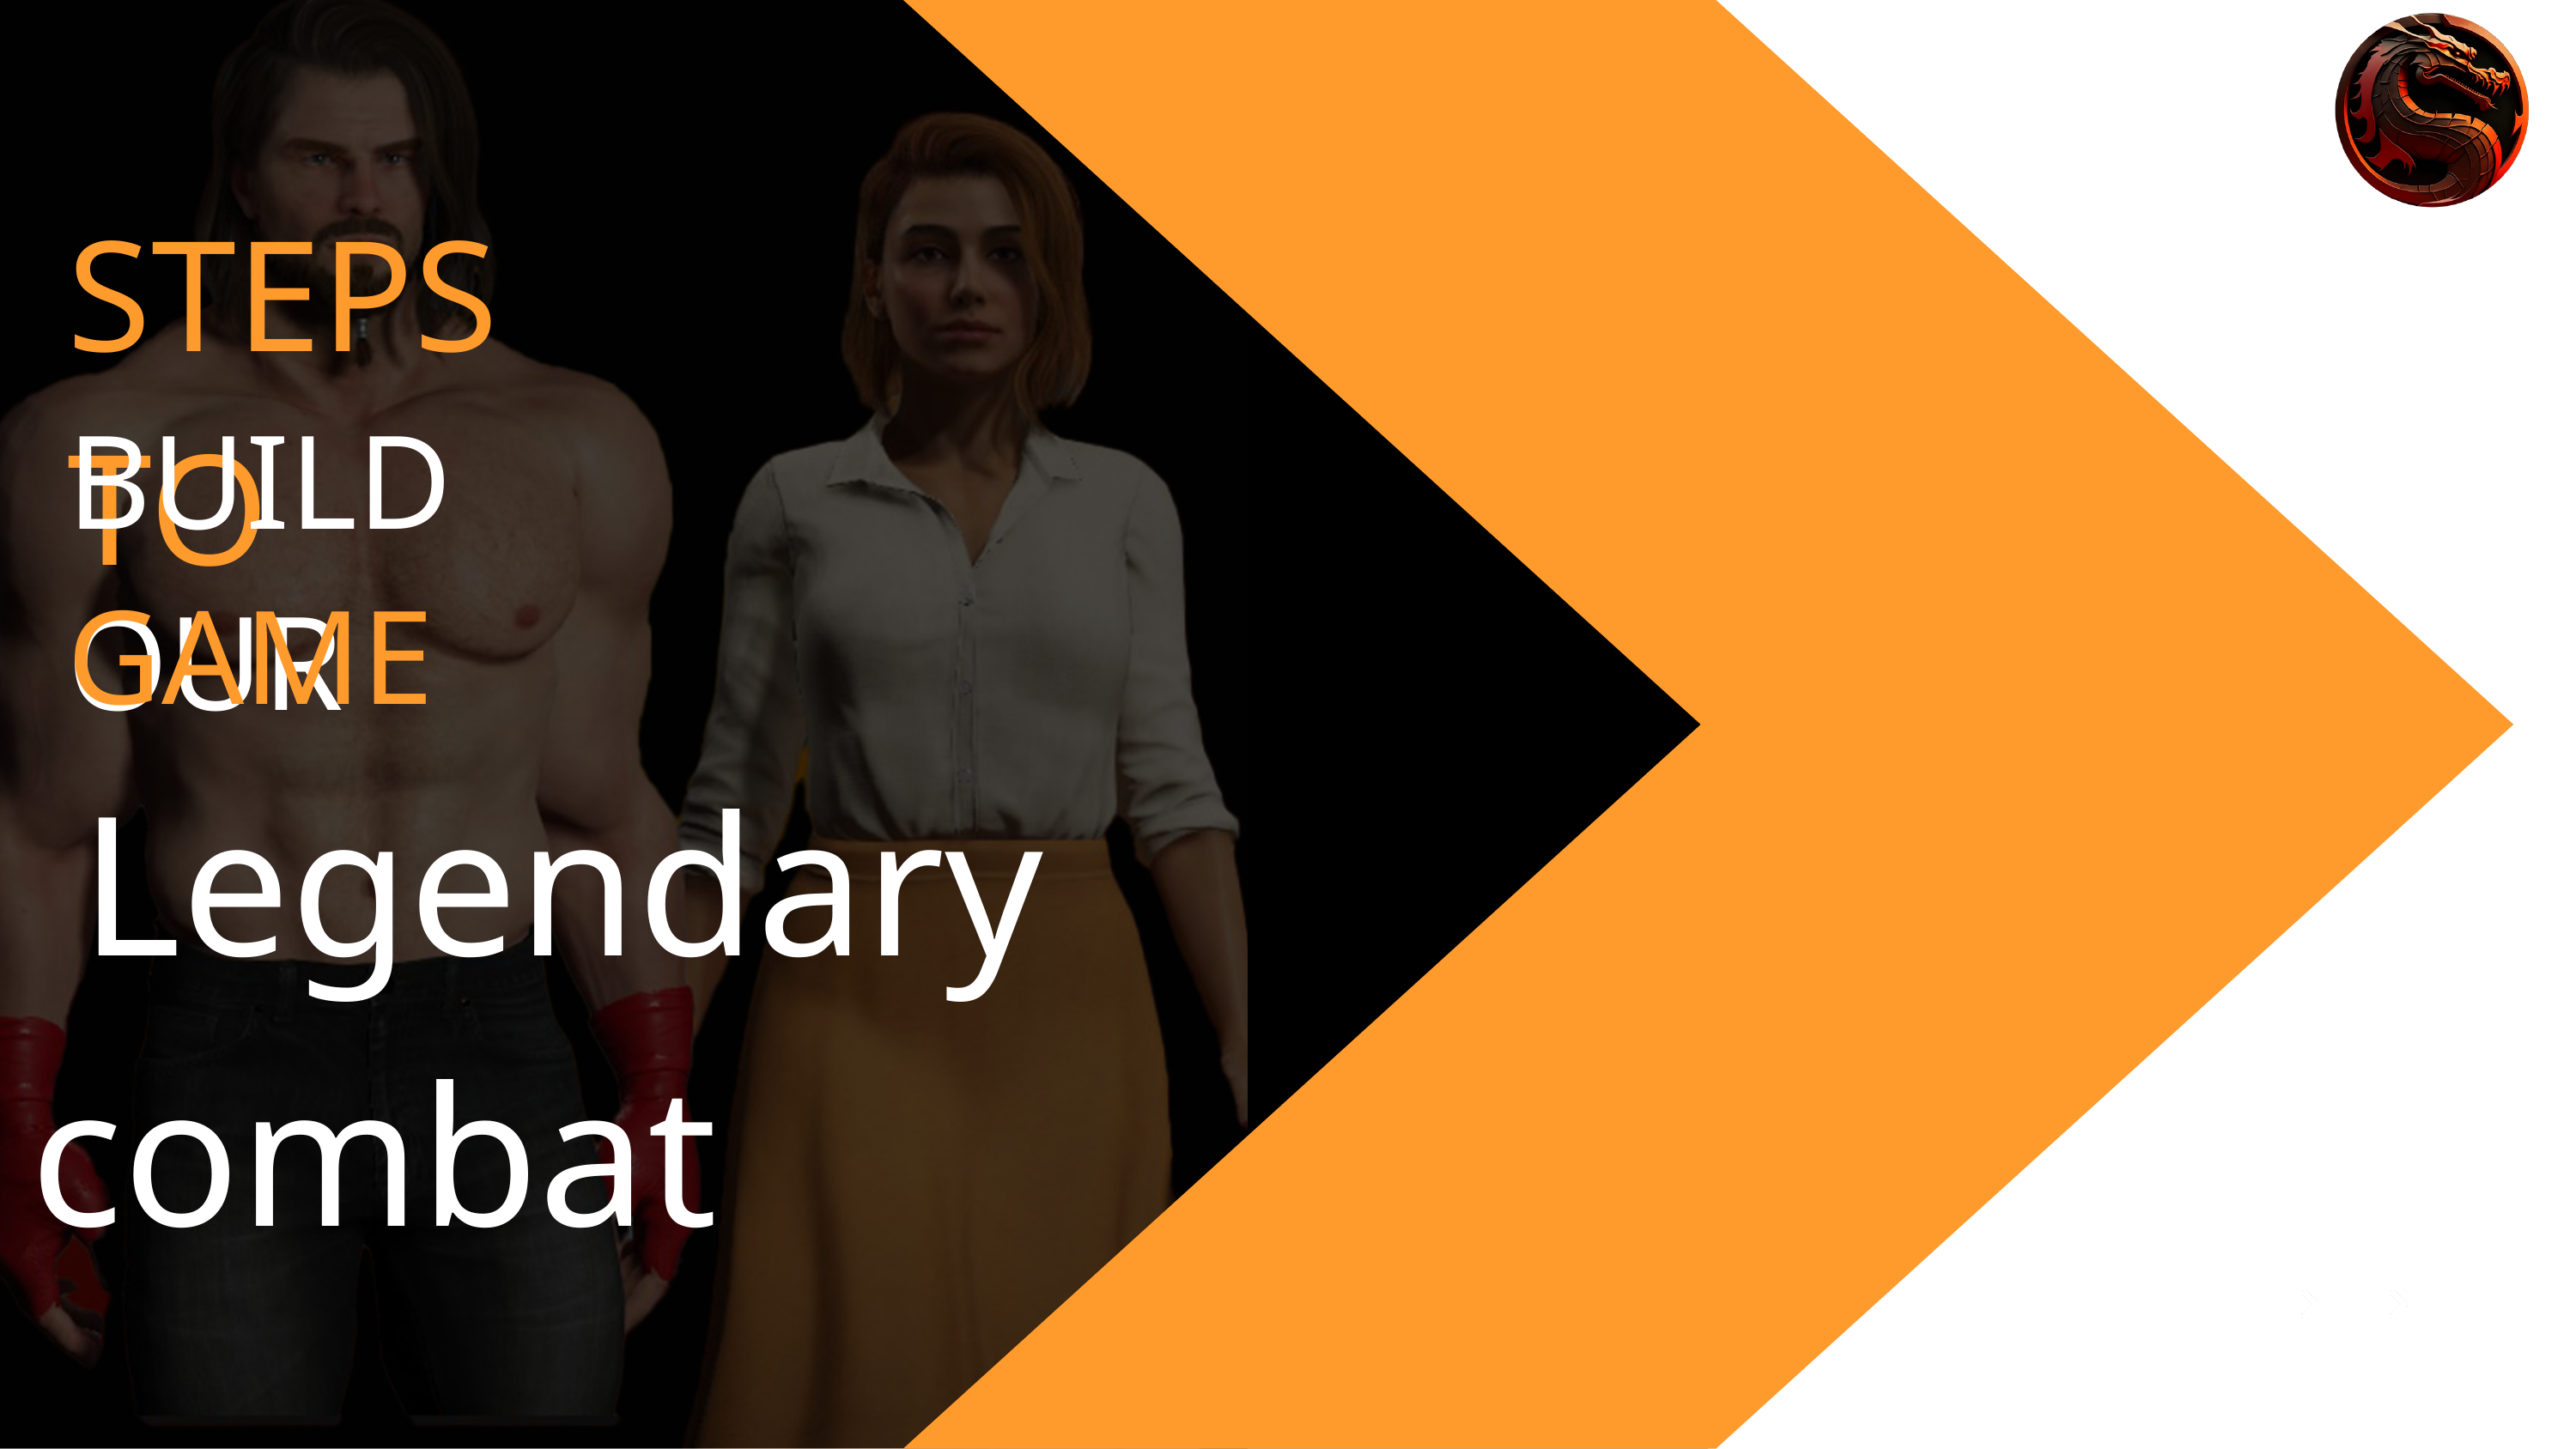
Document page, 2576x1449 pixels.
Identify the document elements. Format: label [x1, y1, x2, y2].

text_box [0, 0, 901, 1449]
text_box [2516, 0, 2545, 227]
text_box [902, 0, 2514, 1449]
